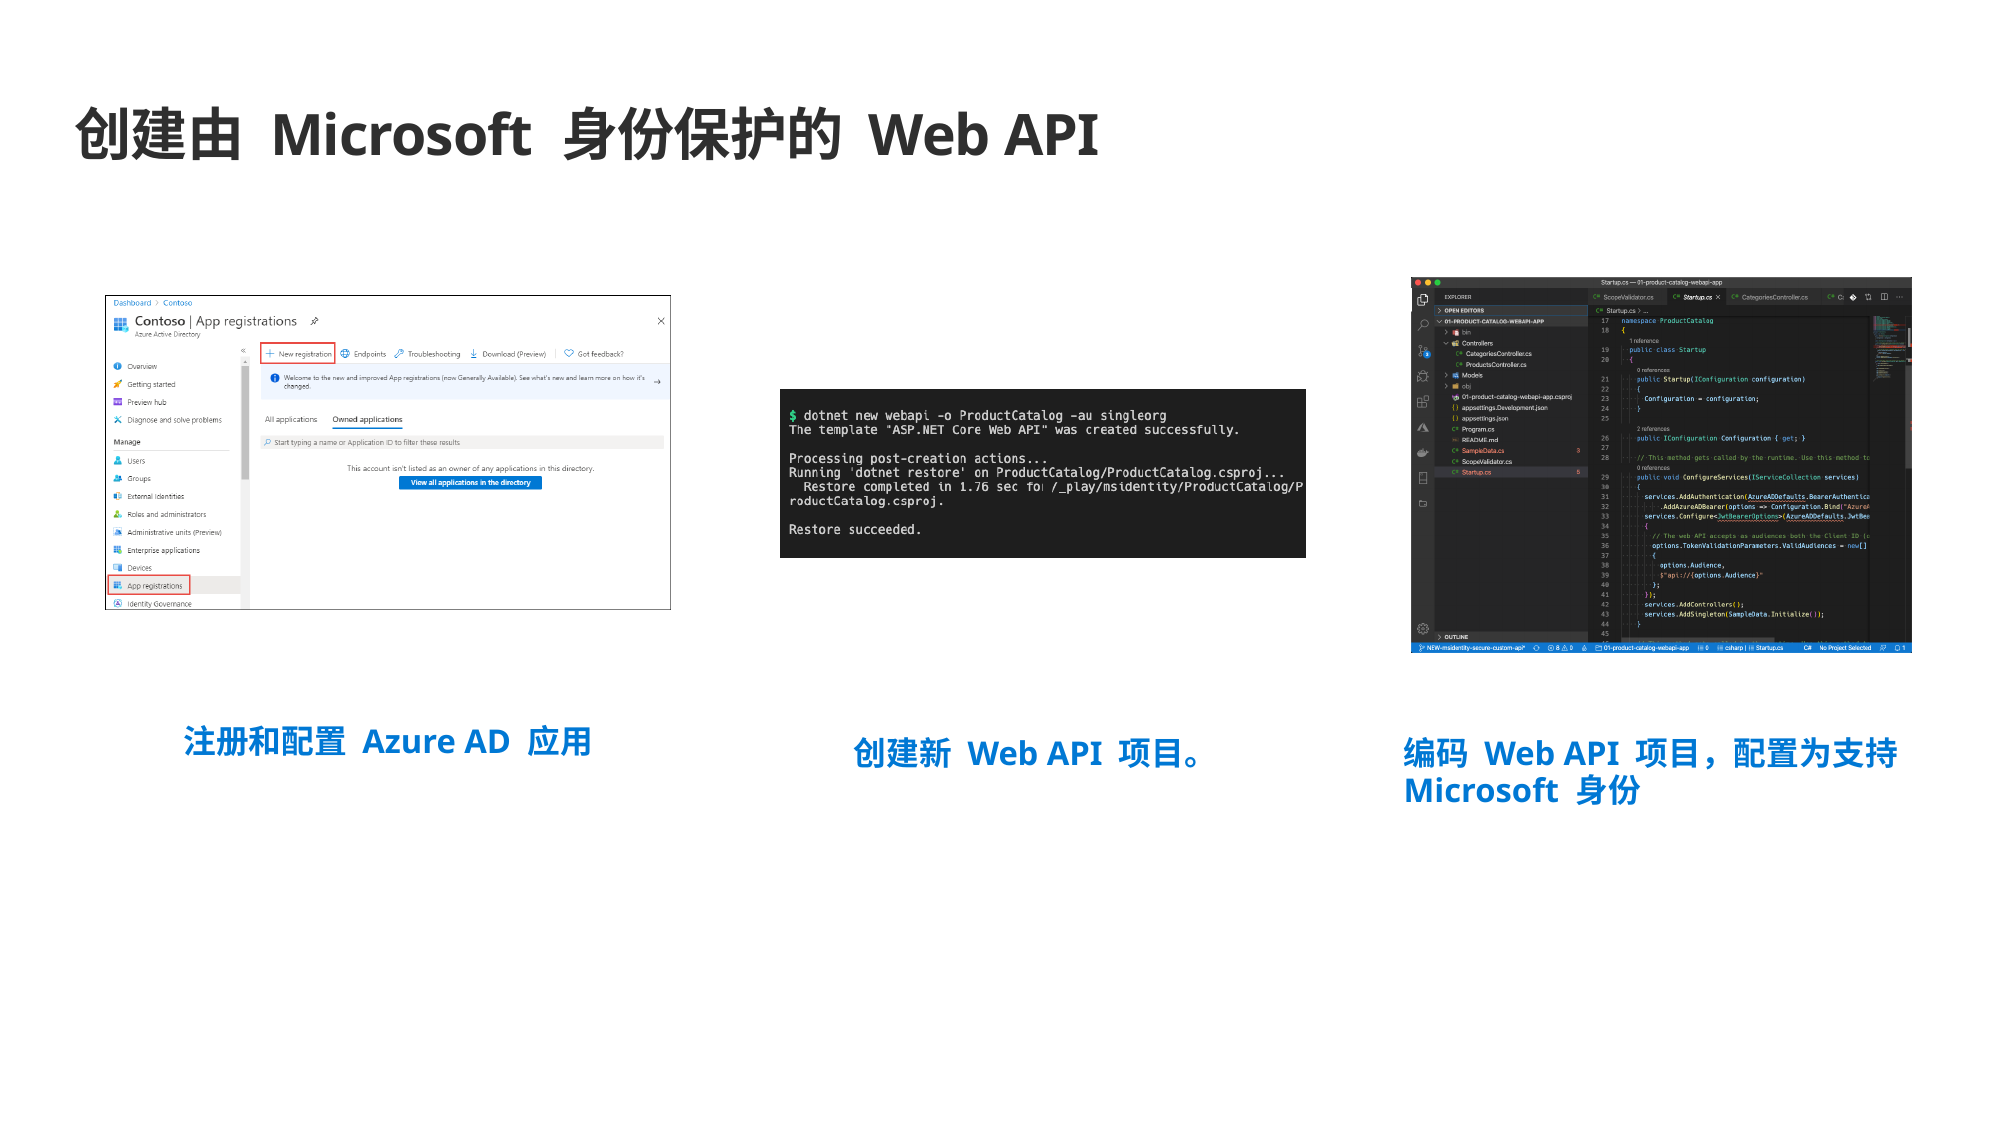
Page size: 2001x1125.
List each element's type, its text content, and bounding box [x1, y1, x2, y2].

list 注册和配置 Azure AD 应用 [91, 723, 685, 818]
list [1411, 277, 1912, 653]
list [105, 295, 671, 610]
list 创建新 Web API 项目。 [738, 735, 1333, 774]
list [780, 388, 1307, 558]
list 编码 Web API 项目，配置为支持 Microsoft 身份 [1403, 735, 1998, 868]
title 创建由 Microsoft 身份保护的 Web API [74, 101, 1930, 168]
